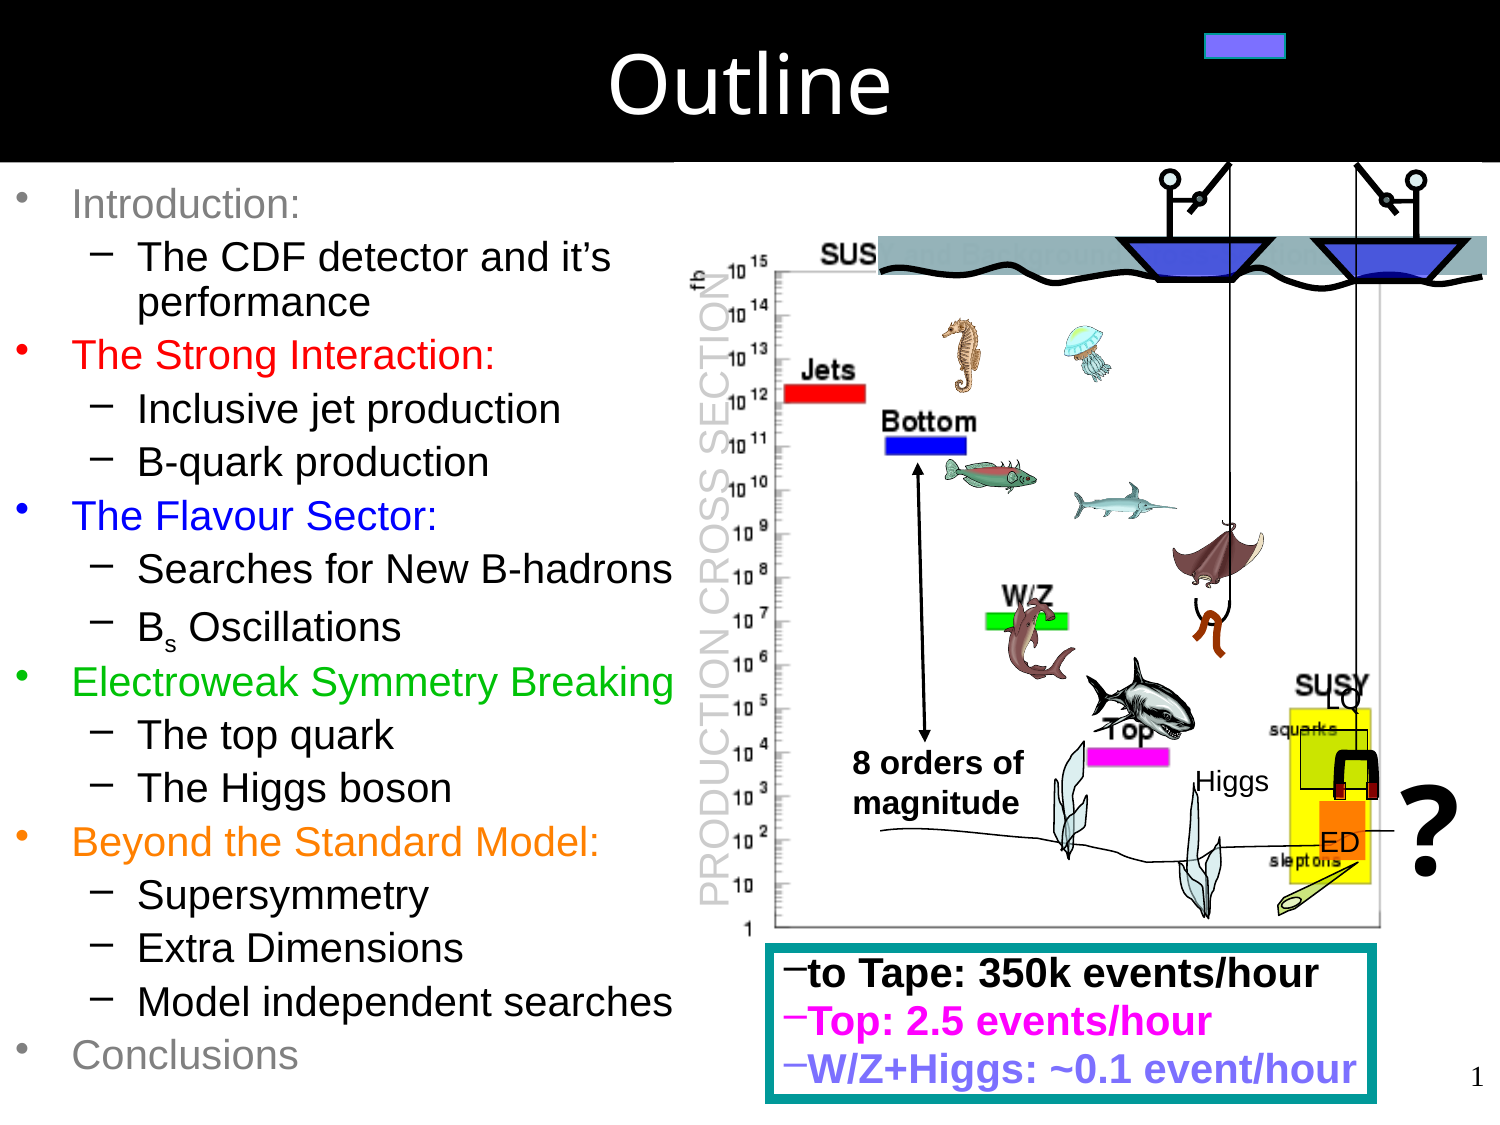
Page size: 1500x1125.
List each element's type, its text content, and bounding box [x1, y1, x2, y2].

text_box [1334, 752, 1379, 801]
text_box [1204, 34, 1286, 58]
title Outline [0, 0, 1500, 163]
list Introduction: The CDF detector and it’s performance The Strong Interaction: Inclusive jet production B-quark production The Flavour Sector: Searches for New B-hadrons Bs Oscillations Electroweak Symmetry Breaking The top quark The Higgs boson Beyond the Standard Model: Supersymmetry Extra Dimensions Model independent searches Conclusions [0, 174, 673, 1038]
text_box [1277, 861, 1359, 916]
picture [673, 161, 1483, 1039]
text_box to Tape: 350k events/hour Top: 2.5 events/hour W/Z+Higgs: ~0.1 event/hour [769, 1039, 1373, 1100]
text_box [1483, 235, 1488, 277]
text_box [1355, 163, 1426, 241]
slide_number 150 [1187, 1050, 1500, 1125]
